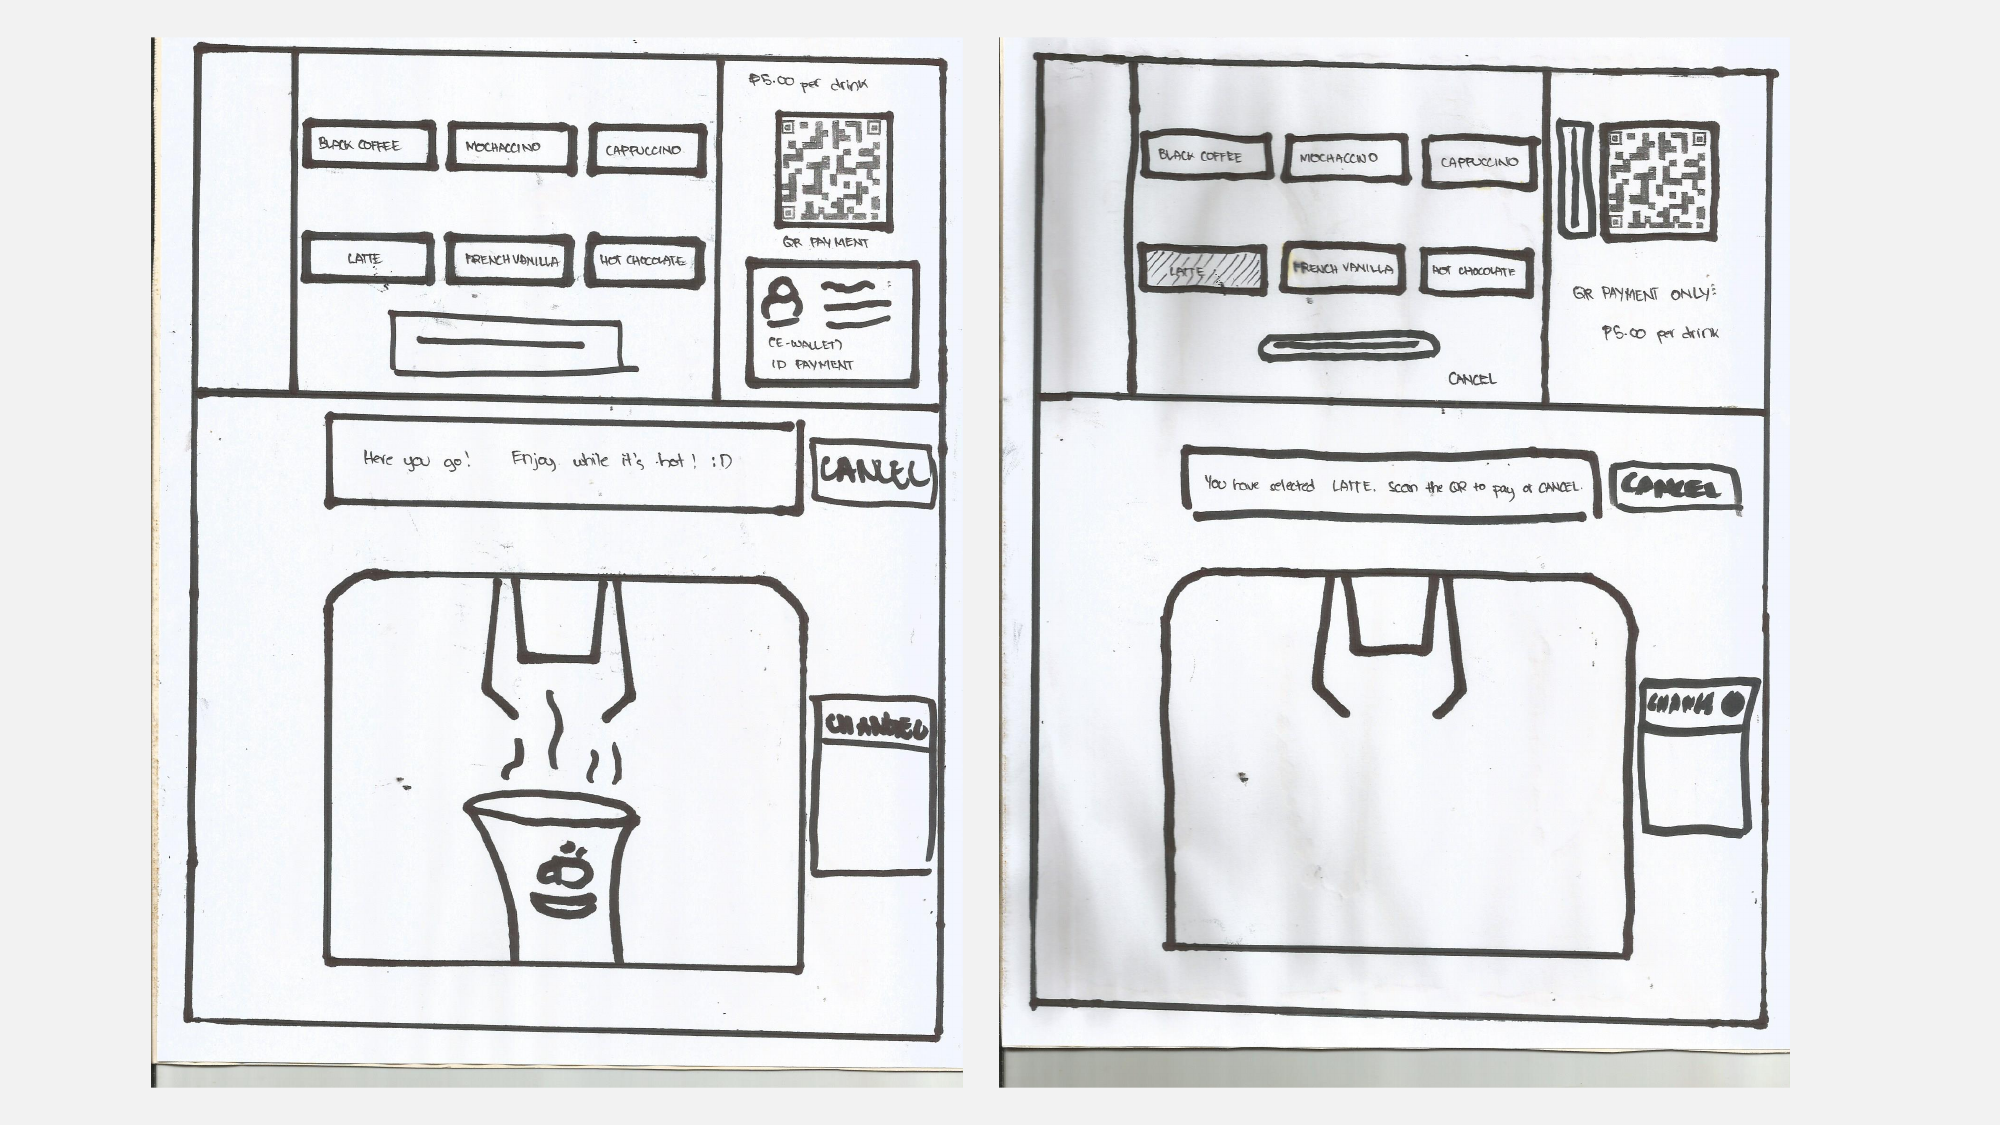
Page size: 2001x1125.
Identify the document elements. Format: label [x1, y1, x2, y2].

text_box [0, 0, 2000, 1125]
